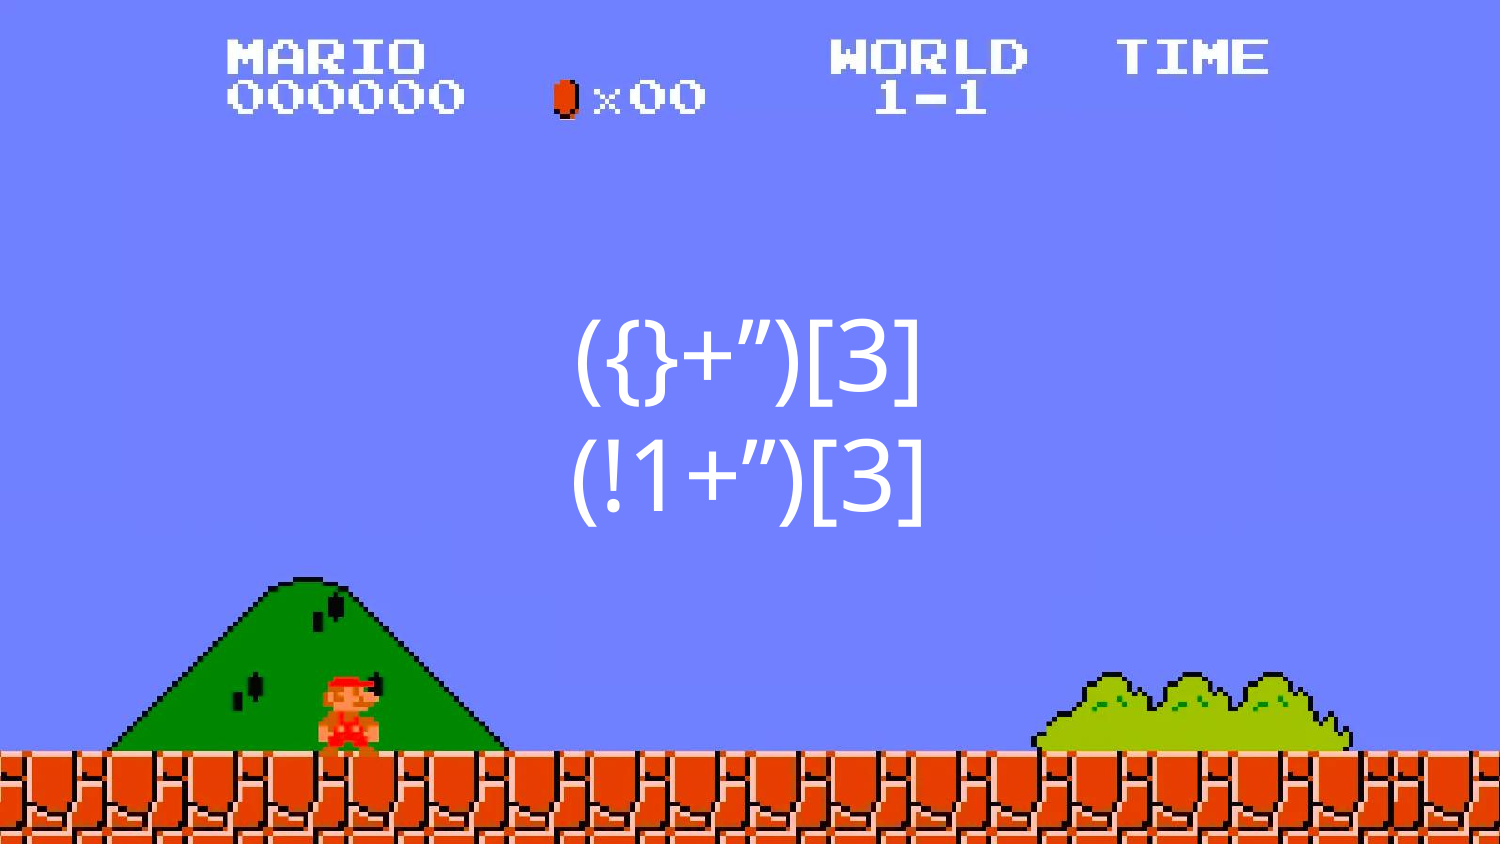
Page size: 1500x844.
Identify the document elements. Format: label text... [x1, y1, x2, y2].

title ({}+’’)[3] (!1+’’)[3] [51, 209, 1449, 547]
picture [0, 0, 1500, 844]
